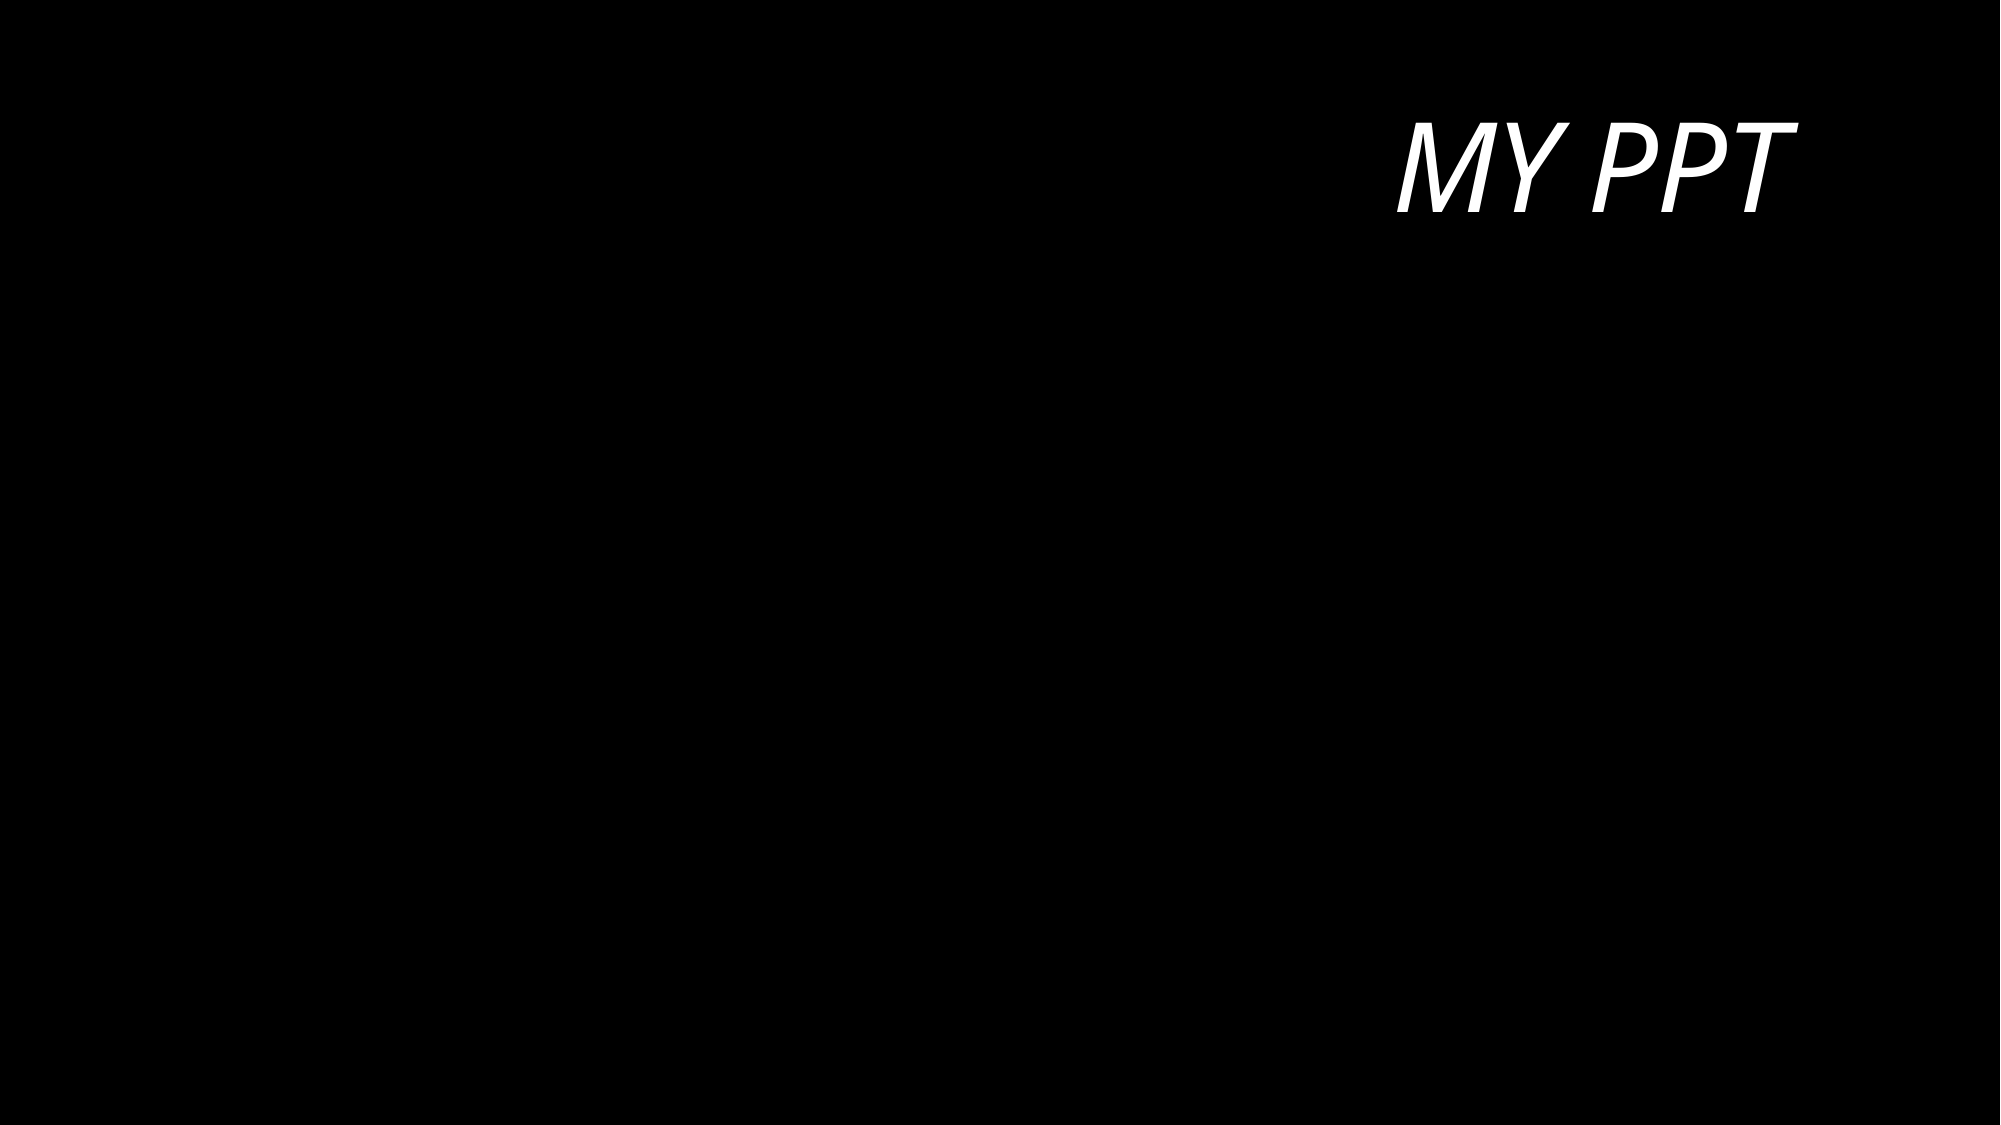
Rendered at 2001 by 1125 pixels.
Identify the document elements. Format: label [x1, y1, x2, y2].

text_box [0, 0, 2000, 1125]
